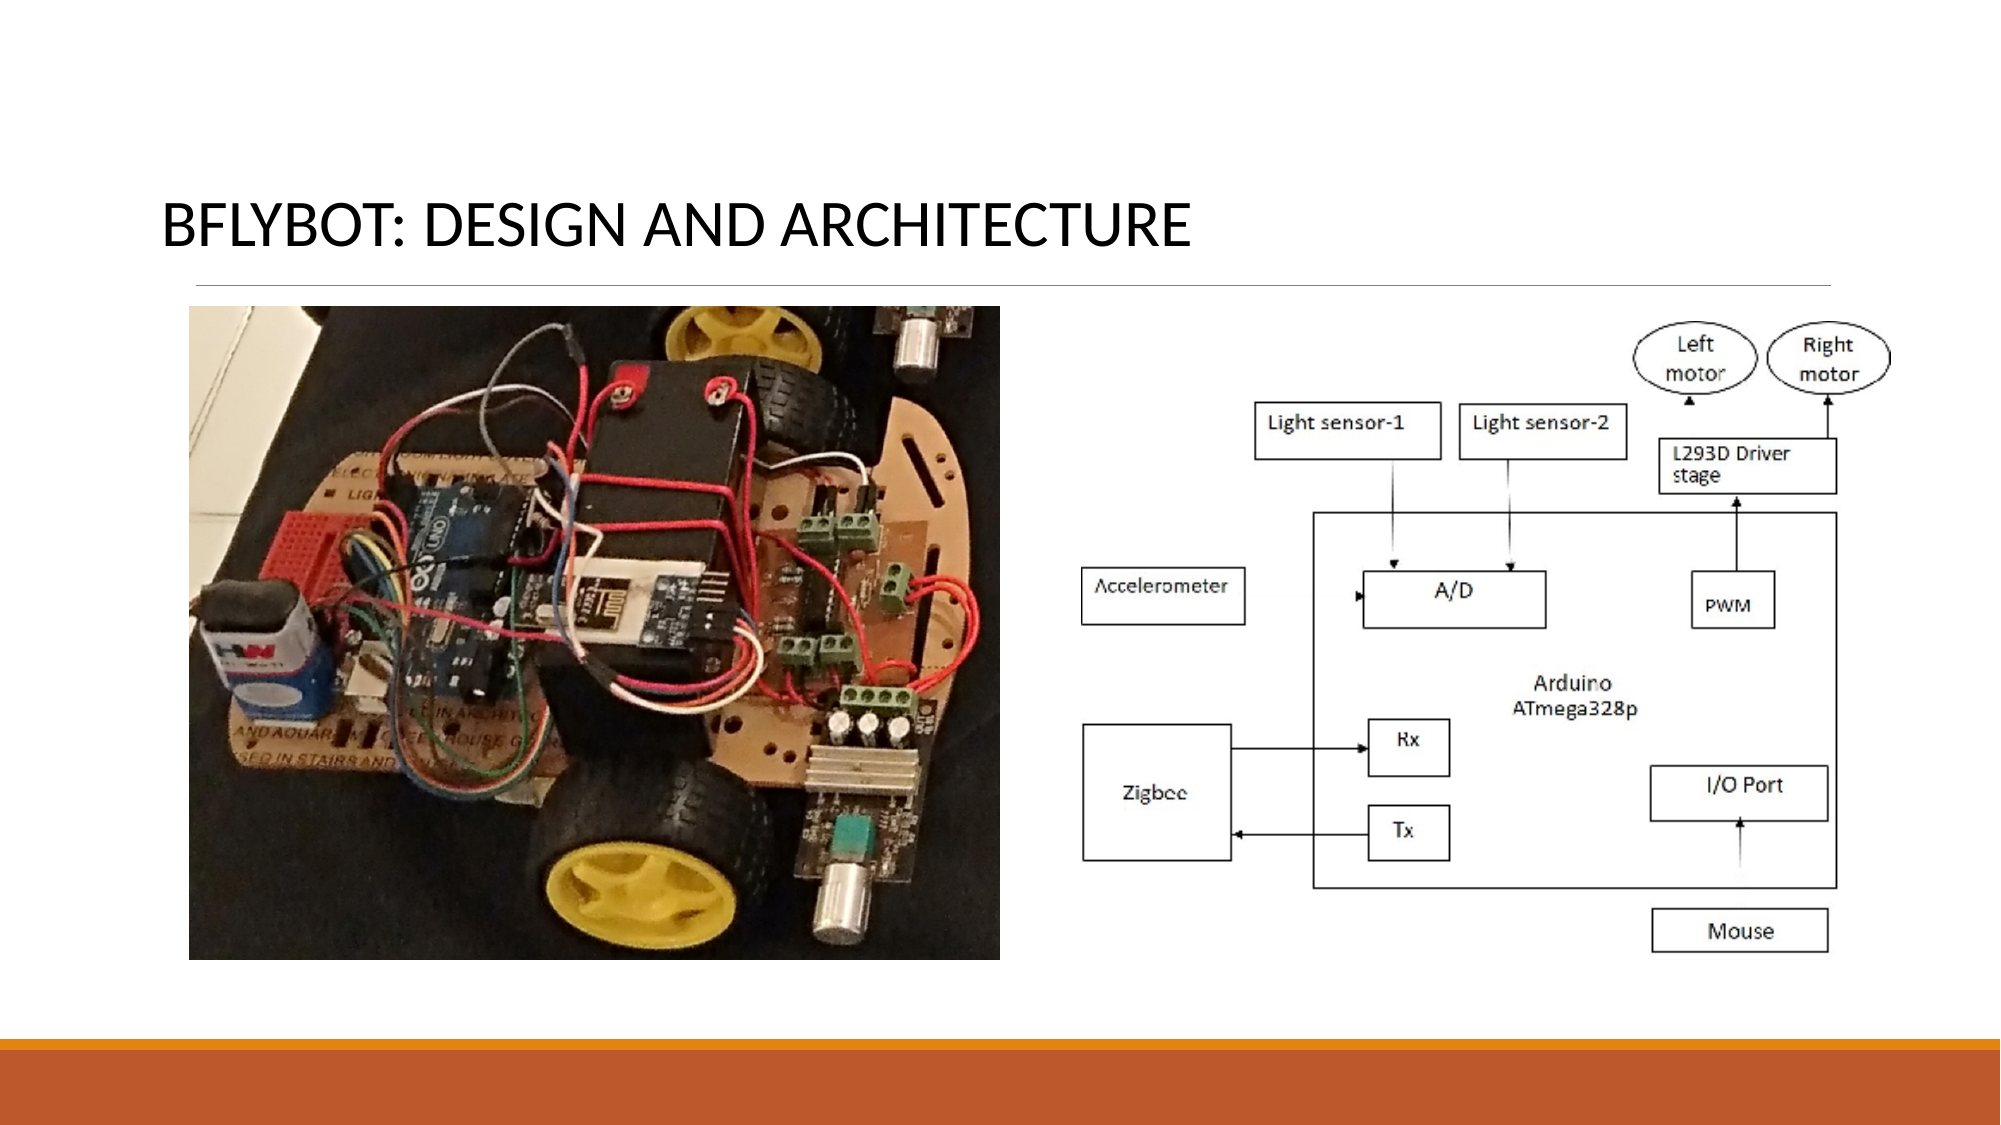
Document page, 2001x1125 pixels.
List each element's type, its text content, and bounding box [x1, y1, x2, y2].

text_box BFLYBOT: DESIGN AND ARCHITECTURE [146, 172, 1372, 267]
picture [1080, 320, 1892, 960]
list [189, 305, 1001, 960]
